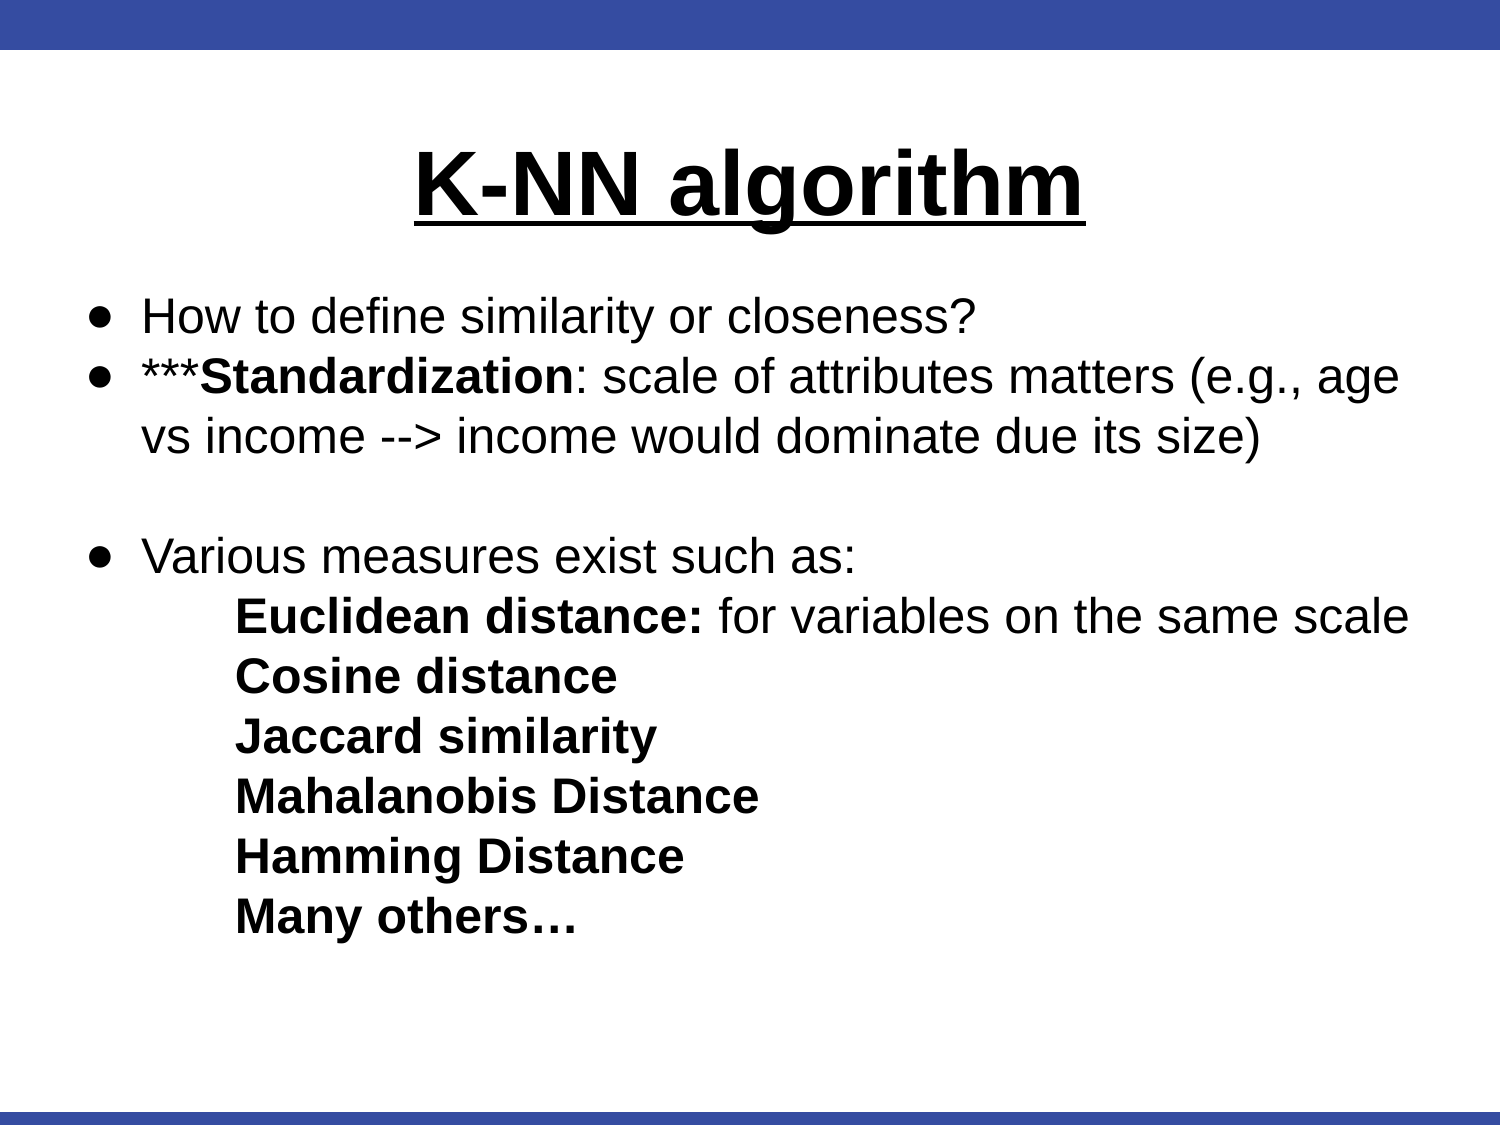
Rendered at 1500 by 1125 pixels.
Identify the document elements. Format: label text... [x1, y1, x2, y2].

list How to define similarity or closeness? ***Standardization: scale of attributes matters (e.g., age vs income --> income would dominate due its size) Various measures exist such as: Euclidean distance: for variables on the same scale Cosine distance Jaccard similarity Mahalanobis Distance Hamming Distance Many others… [51, 268, 1449, 944]
title K-NN algorithm [51, 108, 1449, 203]
